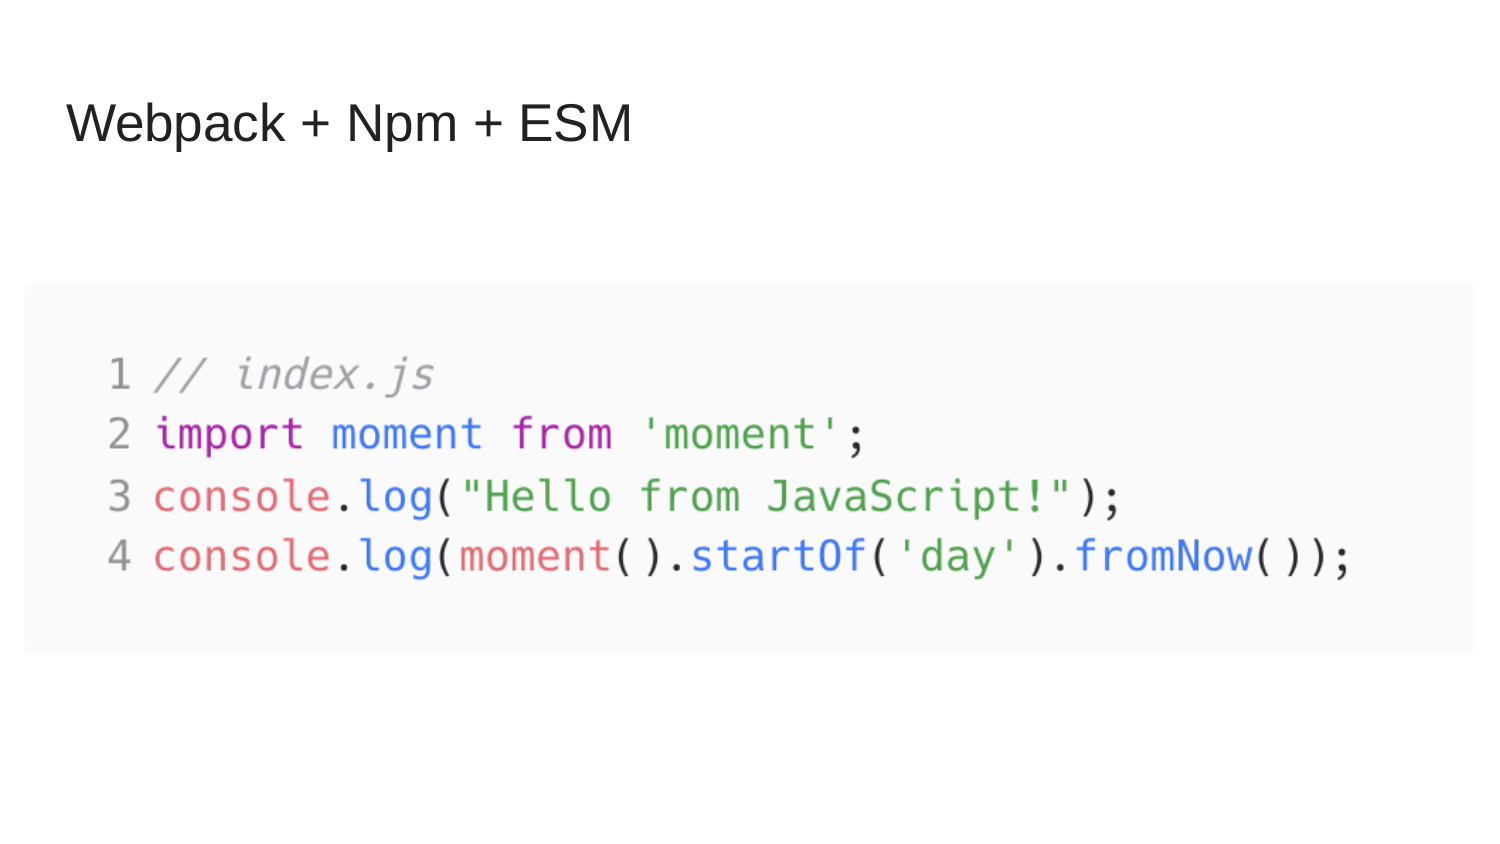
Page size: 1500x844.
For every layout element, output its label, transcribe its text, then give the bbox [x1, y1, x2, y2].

picture [24, 284, 1476, 653]
title Webpack + Npm + ESM [51, 72, 1449, 167]
